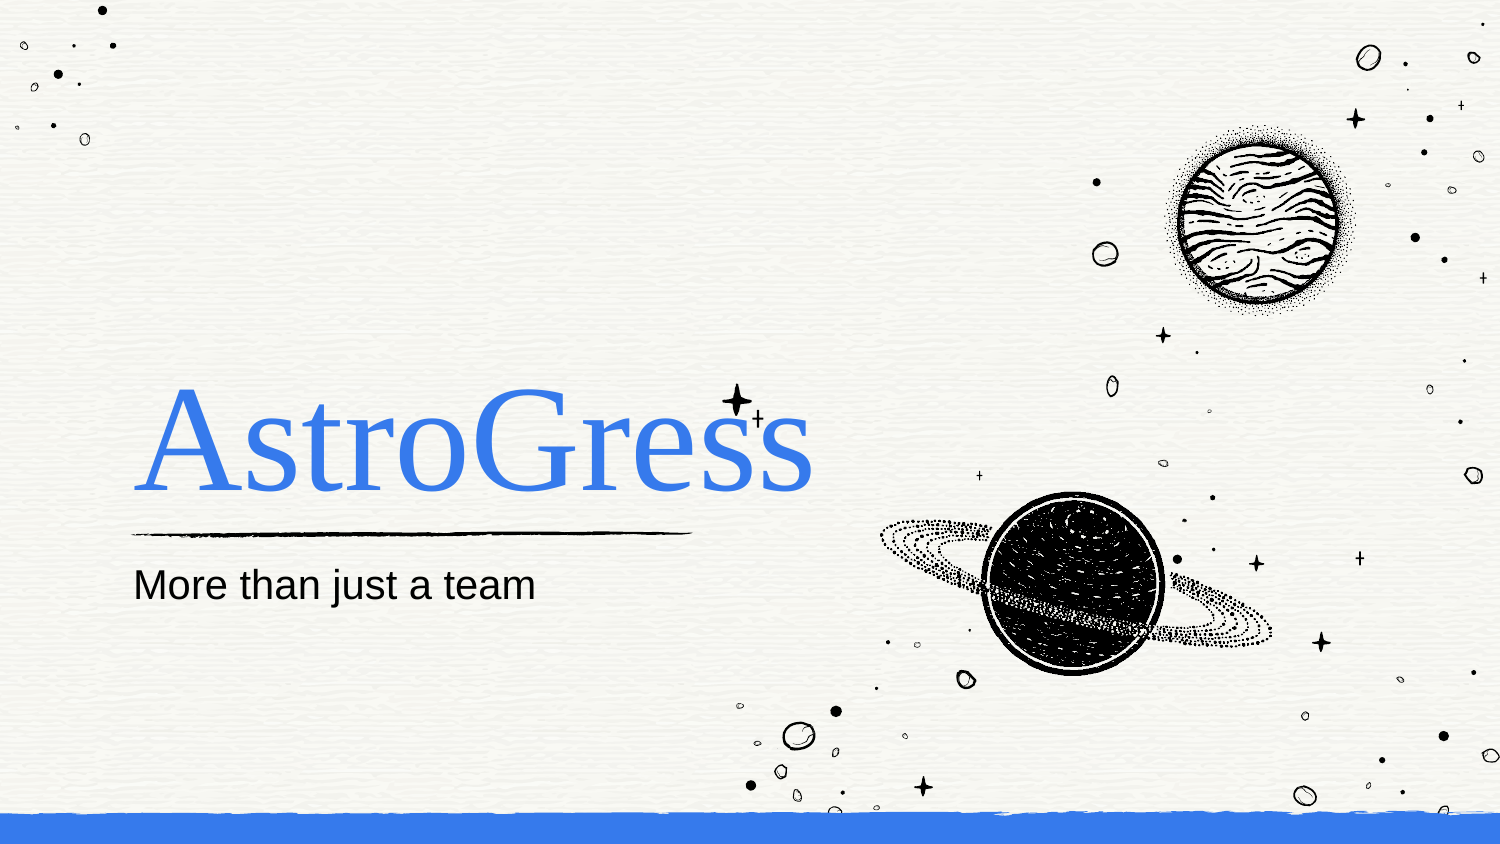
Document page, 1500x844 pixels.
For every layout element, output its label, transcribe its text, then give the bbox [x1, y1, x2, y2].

subtitle More than just a team [118, 542, 663, 680]
picture [1485, 750, 1498, 761]
title AstroGress [118, 151, 977, 536]
picture [0, 0, 1500, 815]
text_box [130, 531, 693, 538]
picture [830, 808, 841, 813]
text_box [721, 383, 764, 429]
